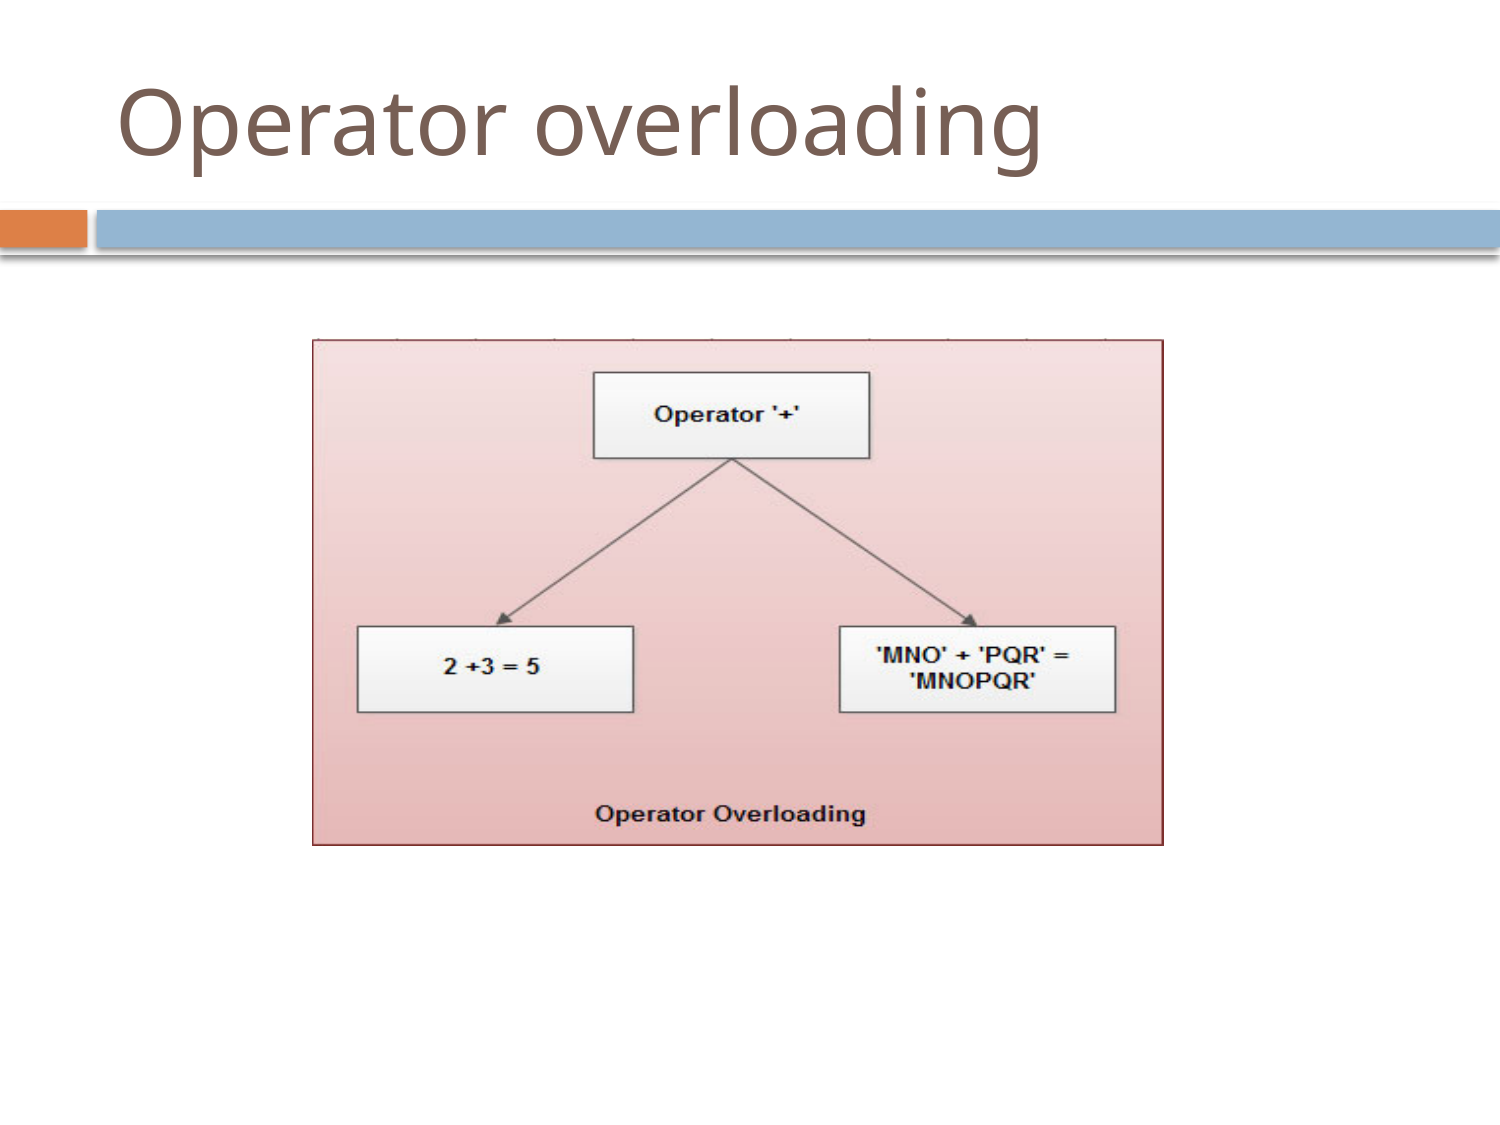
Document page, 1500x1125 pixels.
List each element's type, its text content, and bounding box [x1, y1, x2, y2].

title Operator overloading [100, 37, 1438, 200]
picture [312, 337, 1164, 847]
